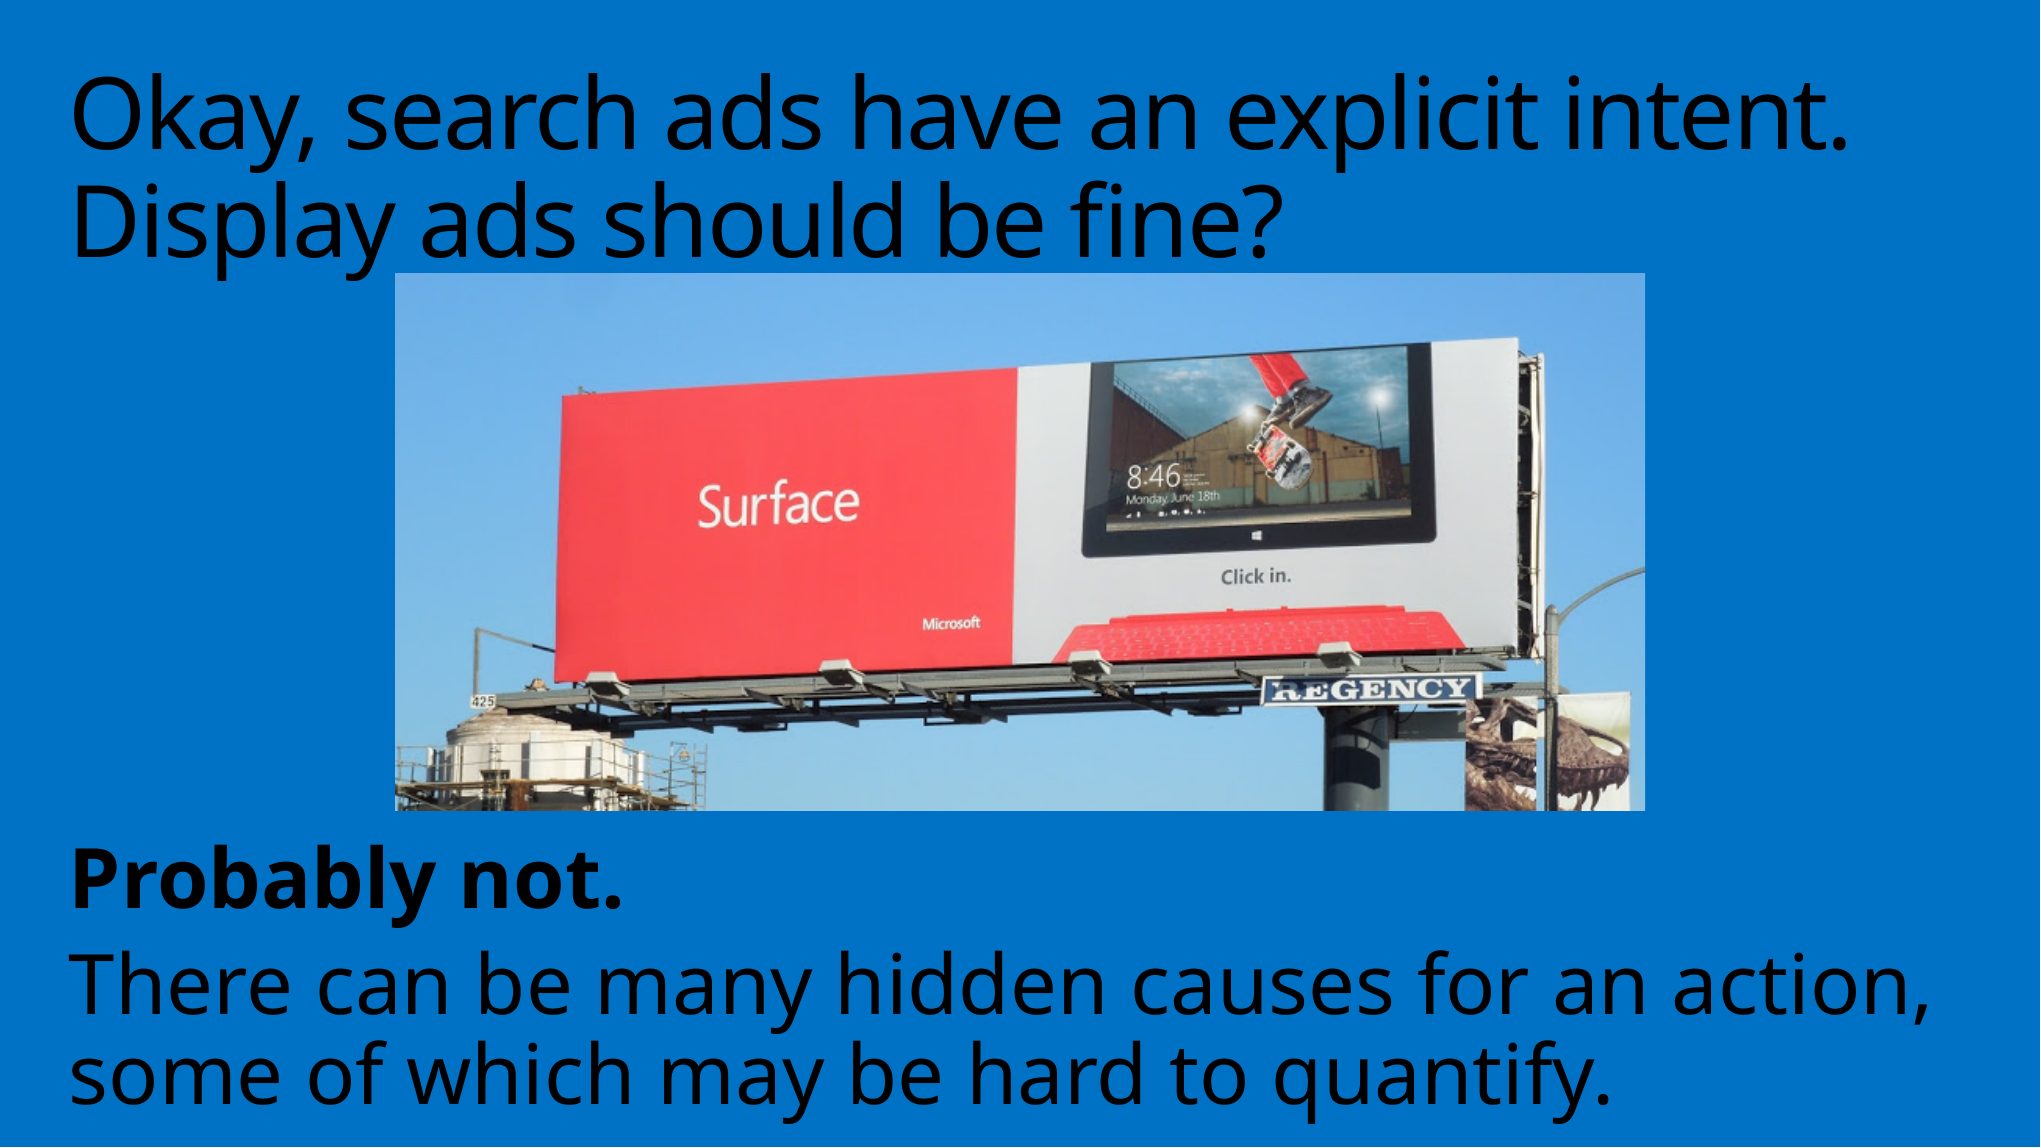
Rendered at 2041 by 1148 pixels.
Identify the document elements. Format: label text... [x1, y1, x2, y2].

picture [394, 272, 1646, 811]
list Probably not. There can be many hidden causes for an action, some of which may be hard to quantify. [45, 278, 1996, 1148]
title Okay, search ads have an explicit intent. Display ads should be fine? [45, 48, 1996, 199]
